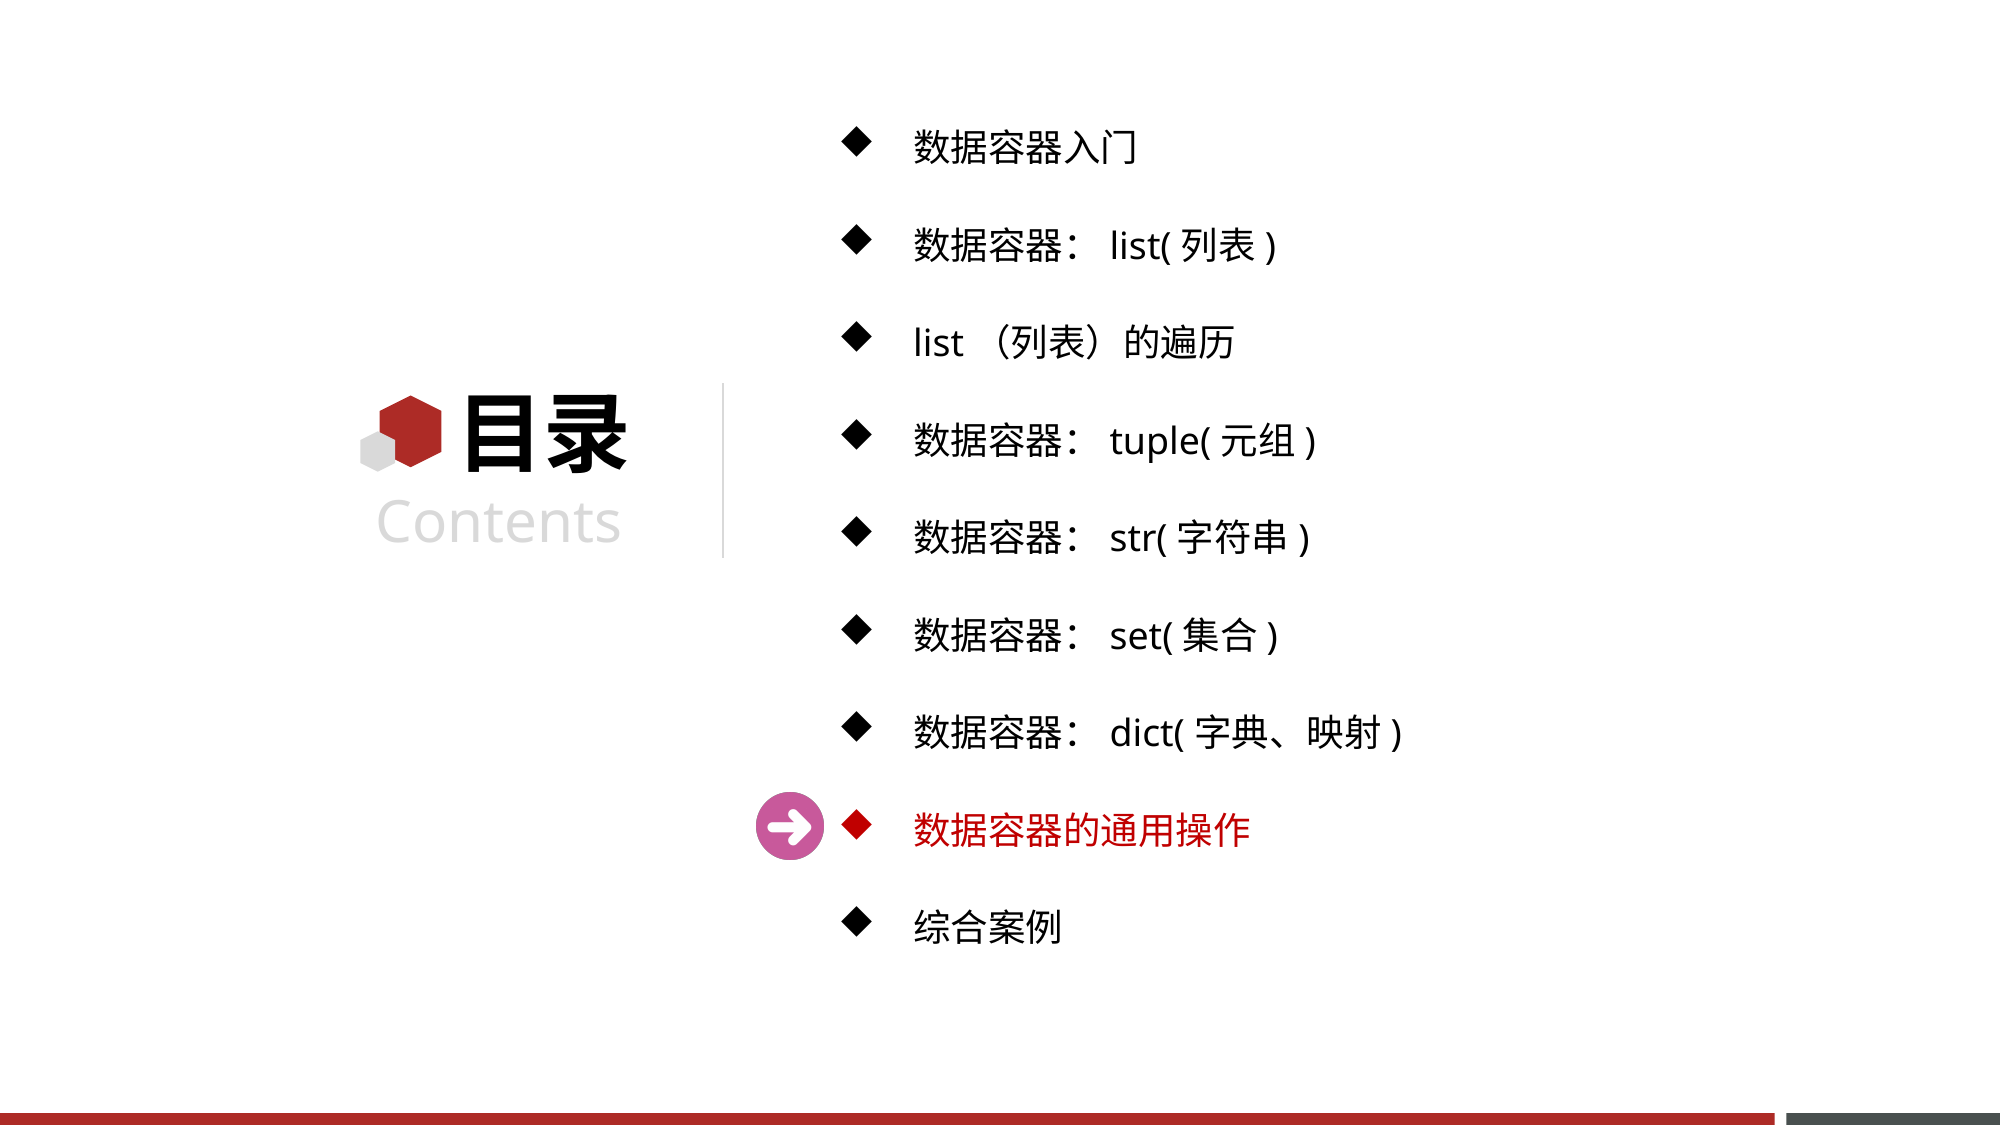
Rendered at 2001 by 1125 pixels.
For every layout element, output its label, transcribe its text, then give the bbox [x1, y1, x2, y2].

list 数据容器入门 数据容器：list(列表) list（列表）的遍历 数据容器：tuple(元组) 数据容器：str(字符串) 数据容器：set(集合) 数据容器：dict(字典、映射) 数据容器的通用操作 综合案例 [823, 165, 1804, 864]
picture [755, 792, 824, 860]
